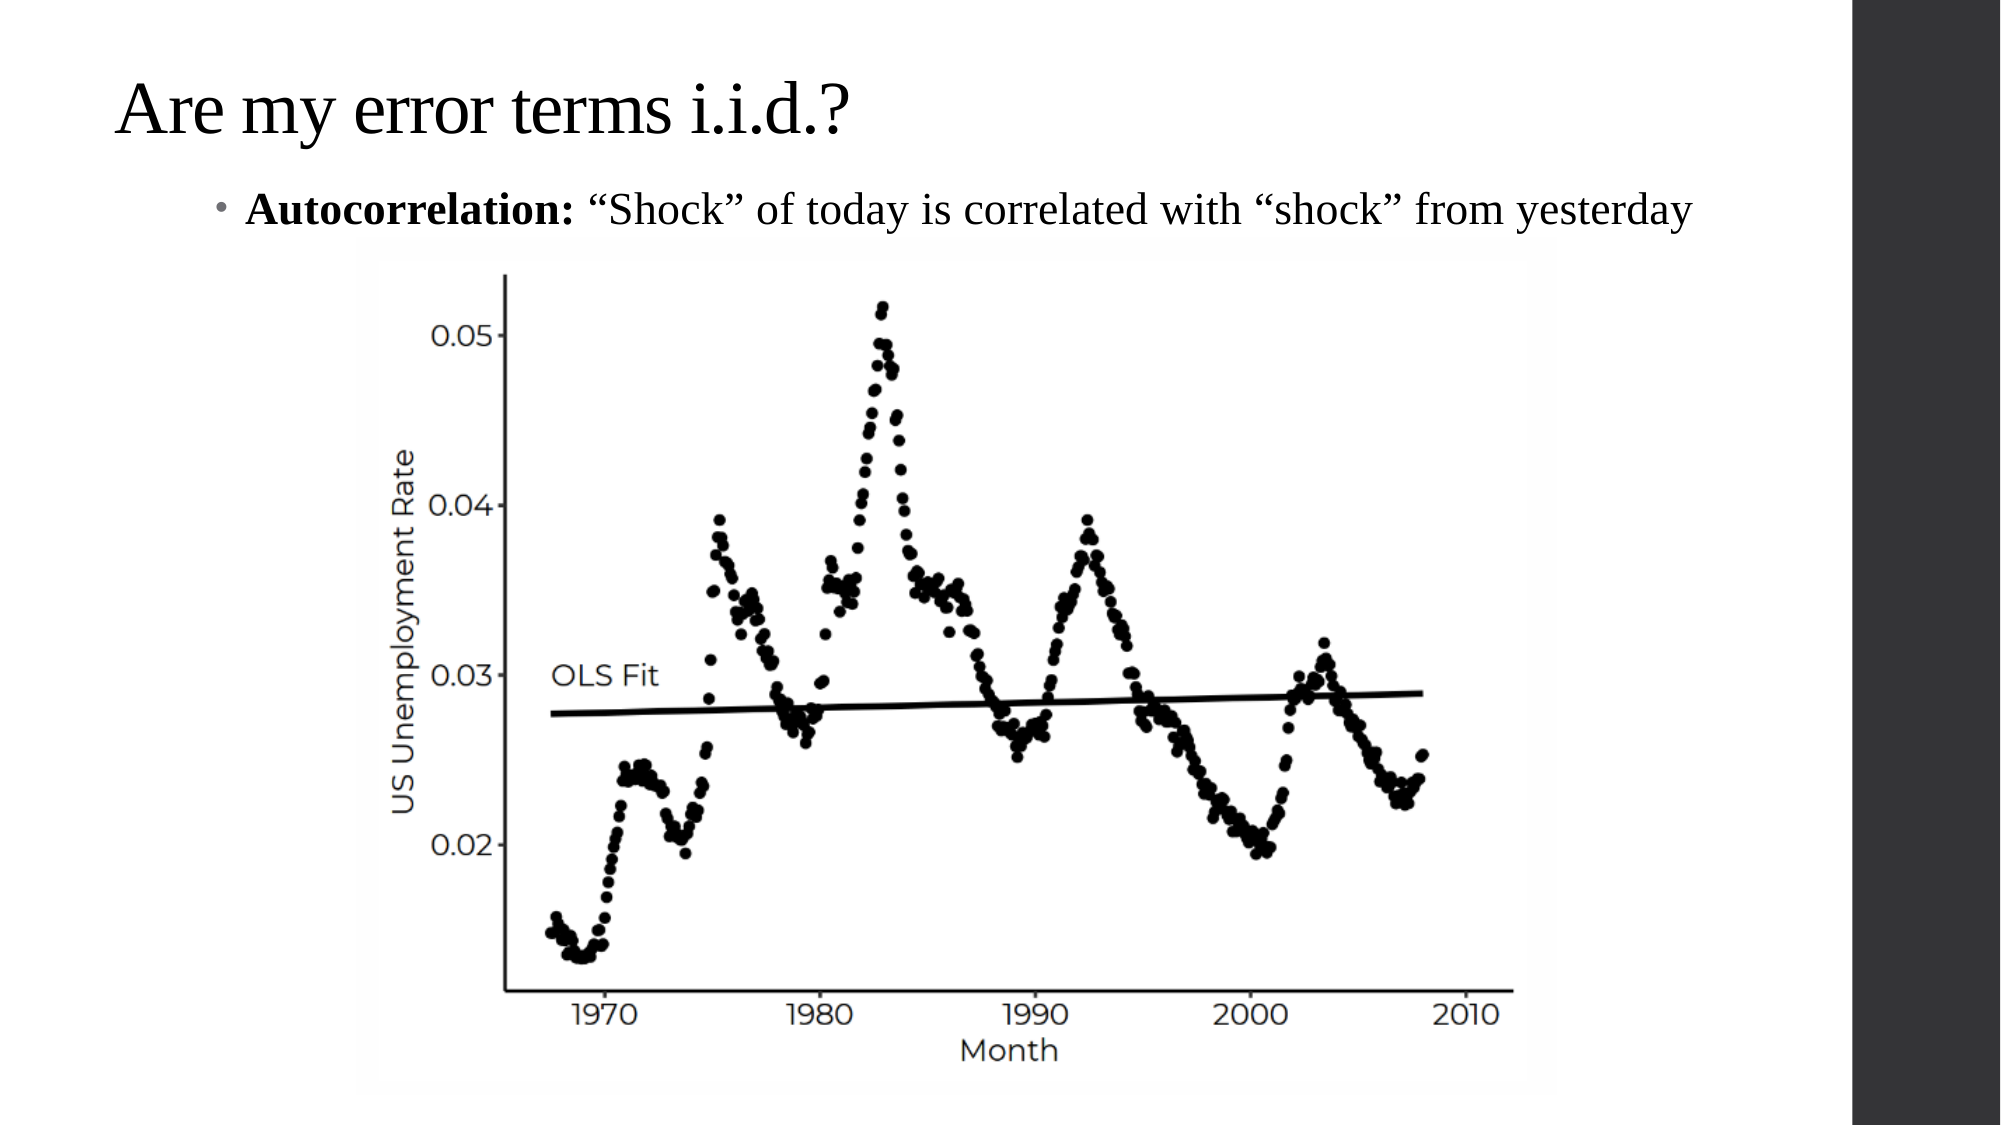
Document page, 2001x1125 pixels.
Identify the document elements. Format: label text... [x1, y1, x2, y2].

picture [355, 237, 1557, 1095]
list Autocorrelation: “Shock” of today is correlated with “shock” from yesterday [200, 174, 1743, 1019]
title Are my error terms i.i.d.? [99, 55, 1813, 158]
